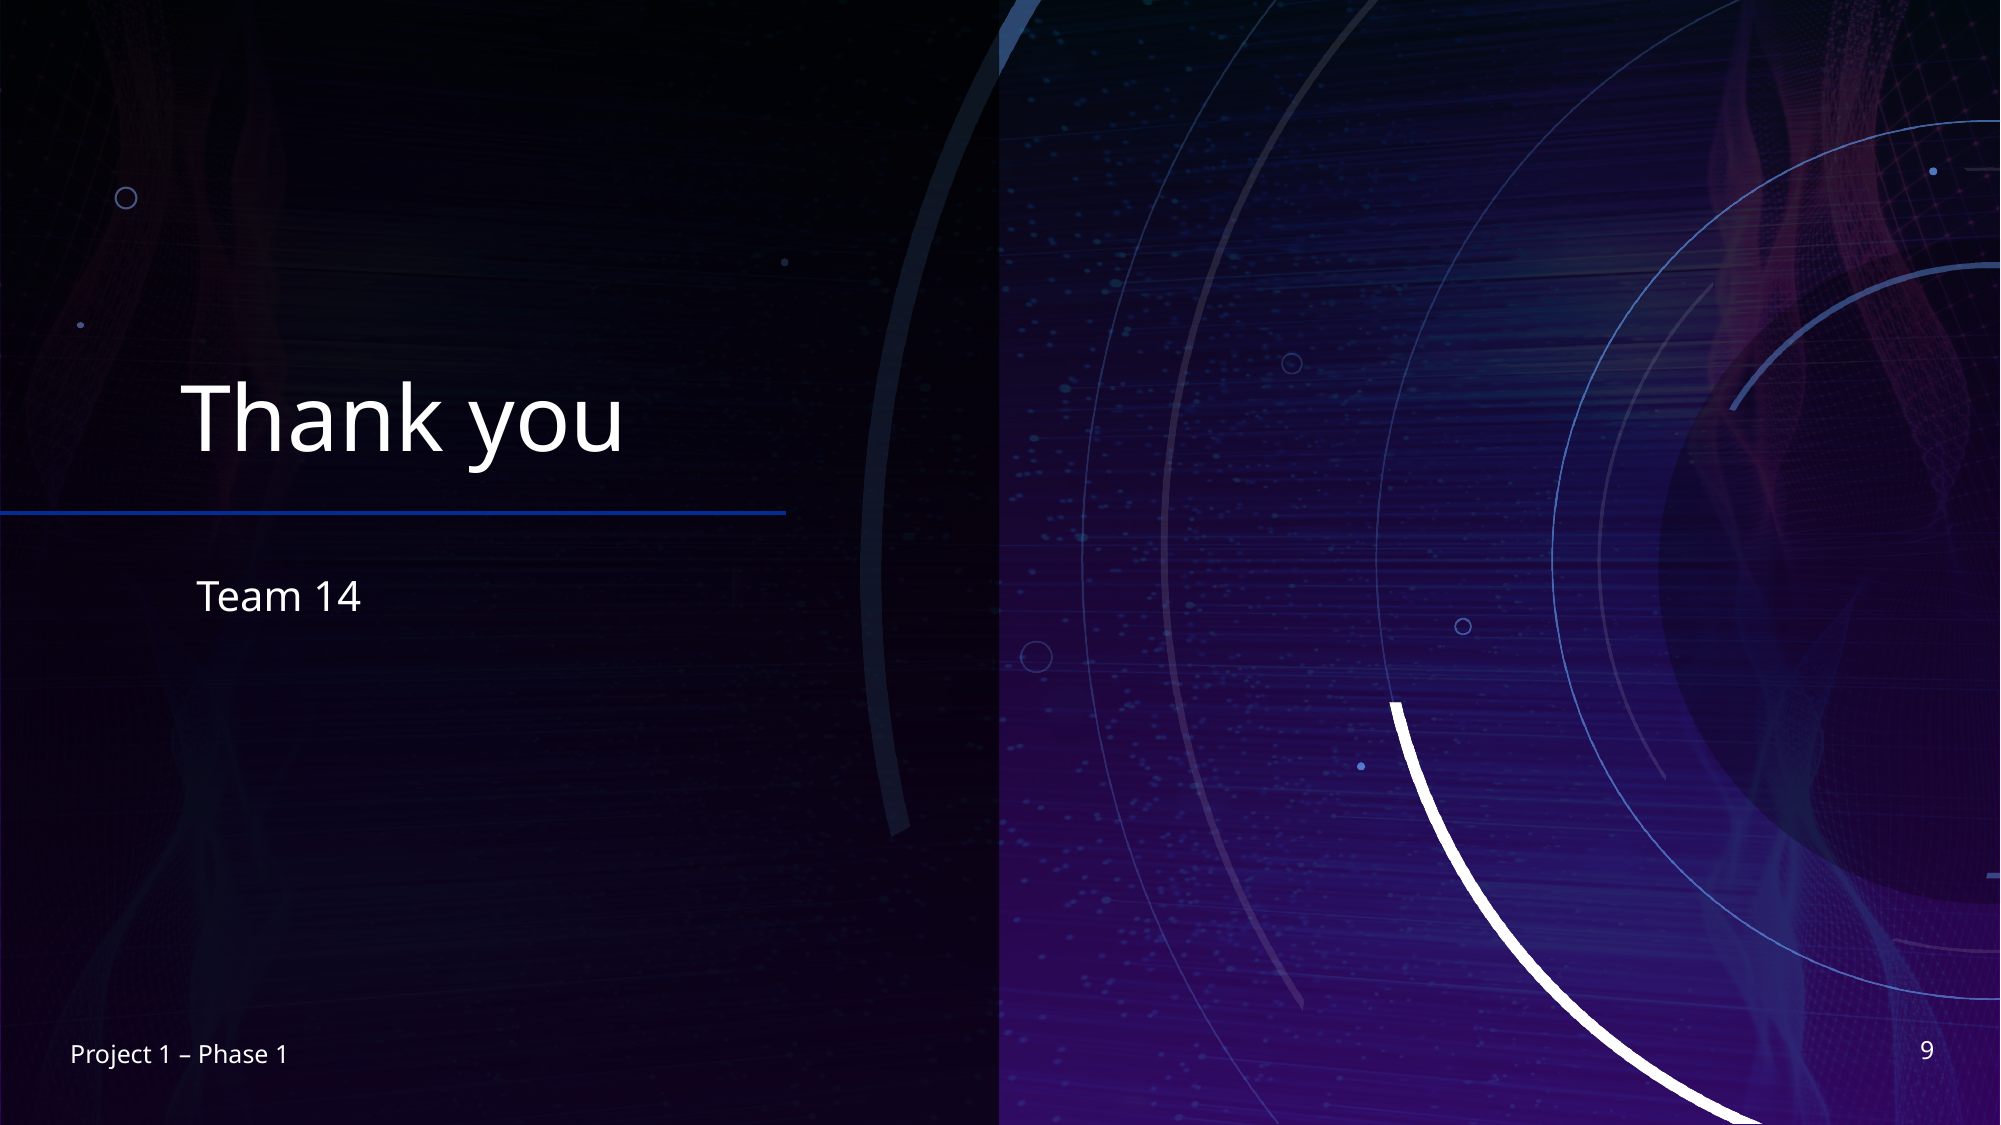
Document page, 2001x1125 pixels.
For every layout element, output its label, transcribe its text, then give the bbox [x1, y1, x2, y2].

footer Project 1 – Phase 1 [55, 1023, 731, 1084]
title Thank you [165, 256, 784, 480]
picture [731, 0, 2001, 1124]
slide_number 9 [1499, 1021, 1950, 1082]
list Team 14 [181, 562, 800, 992]
